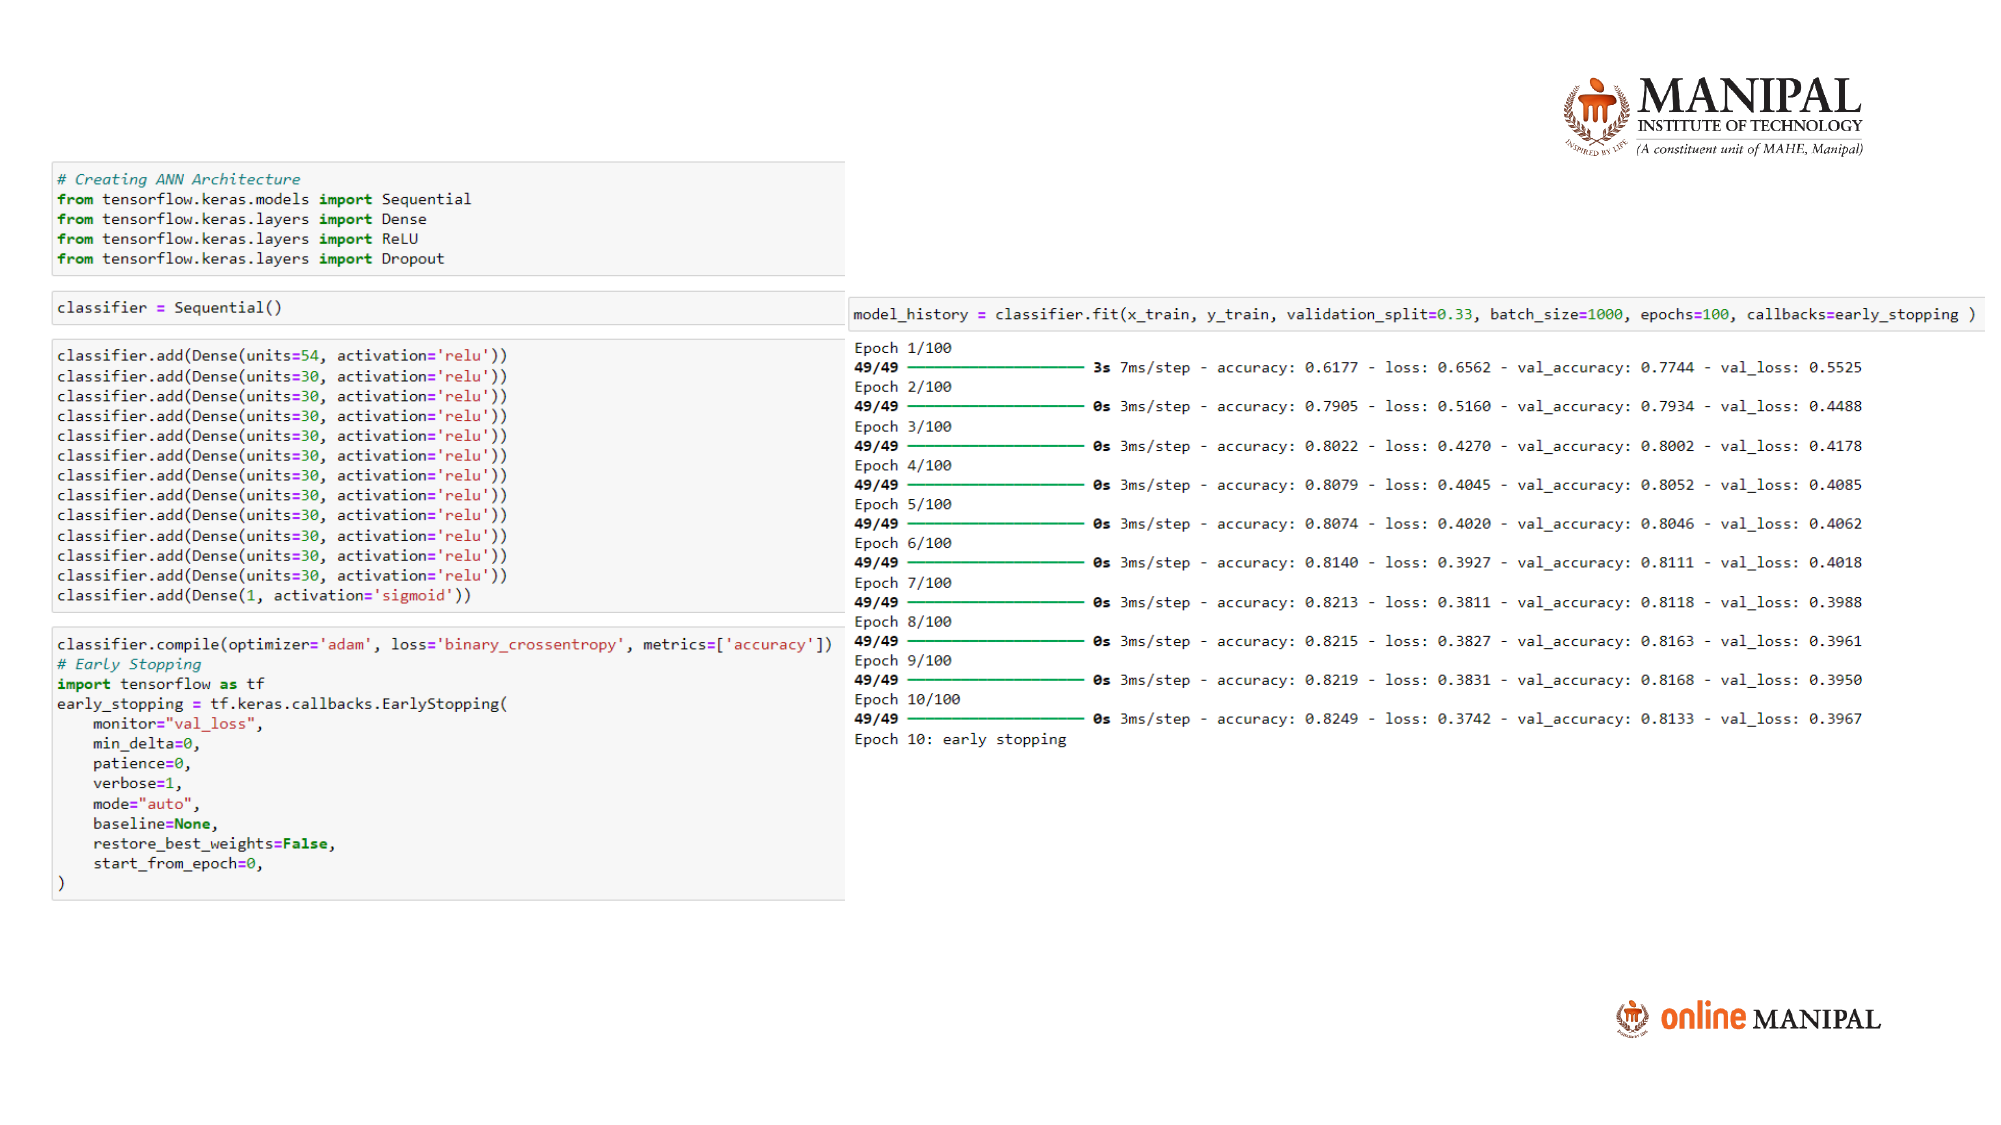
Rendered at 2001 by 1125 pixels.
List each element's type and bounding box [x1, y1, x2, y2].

picture [1599, 966, 1900, 1073]
picture [1545, 57, 1878, 175]
picture [43, 152, 1985, 905]
